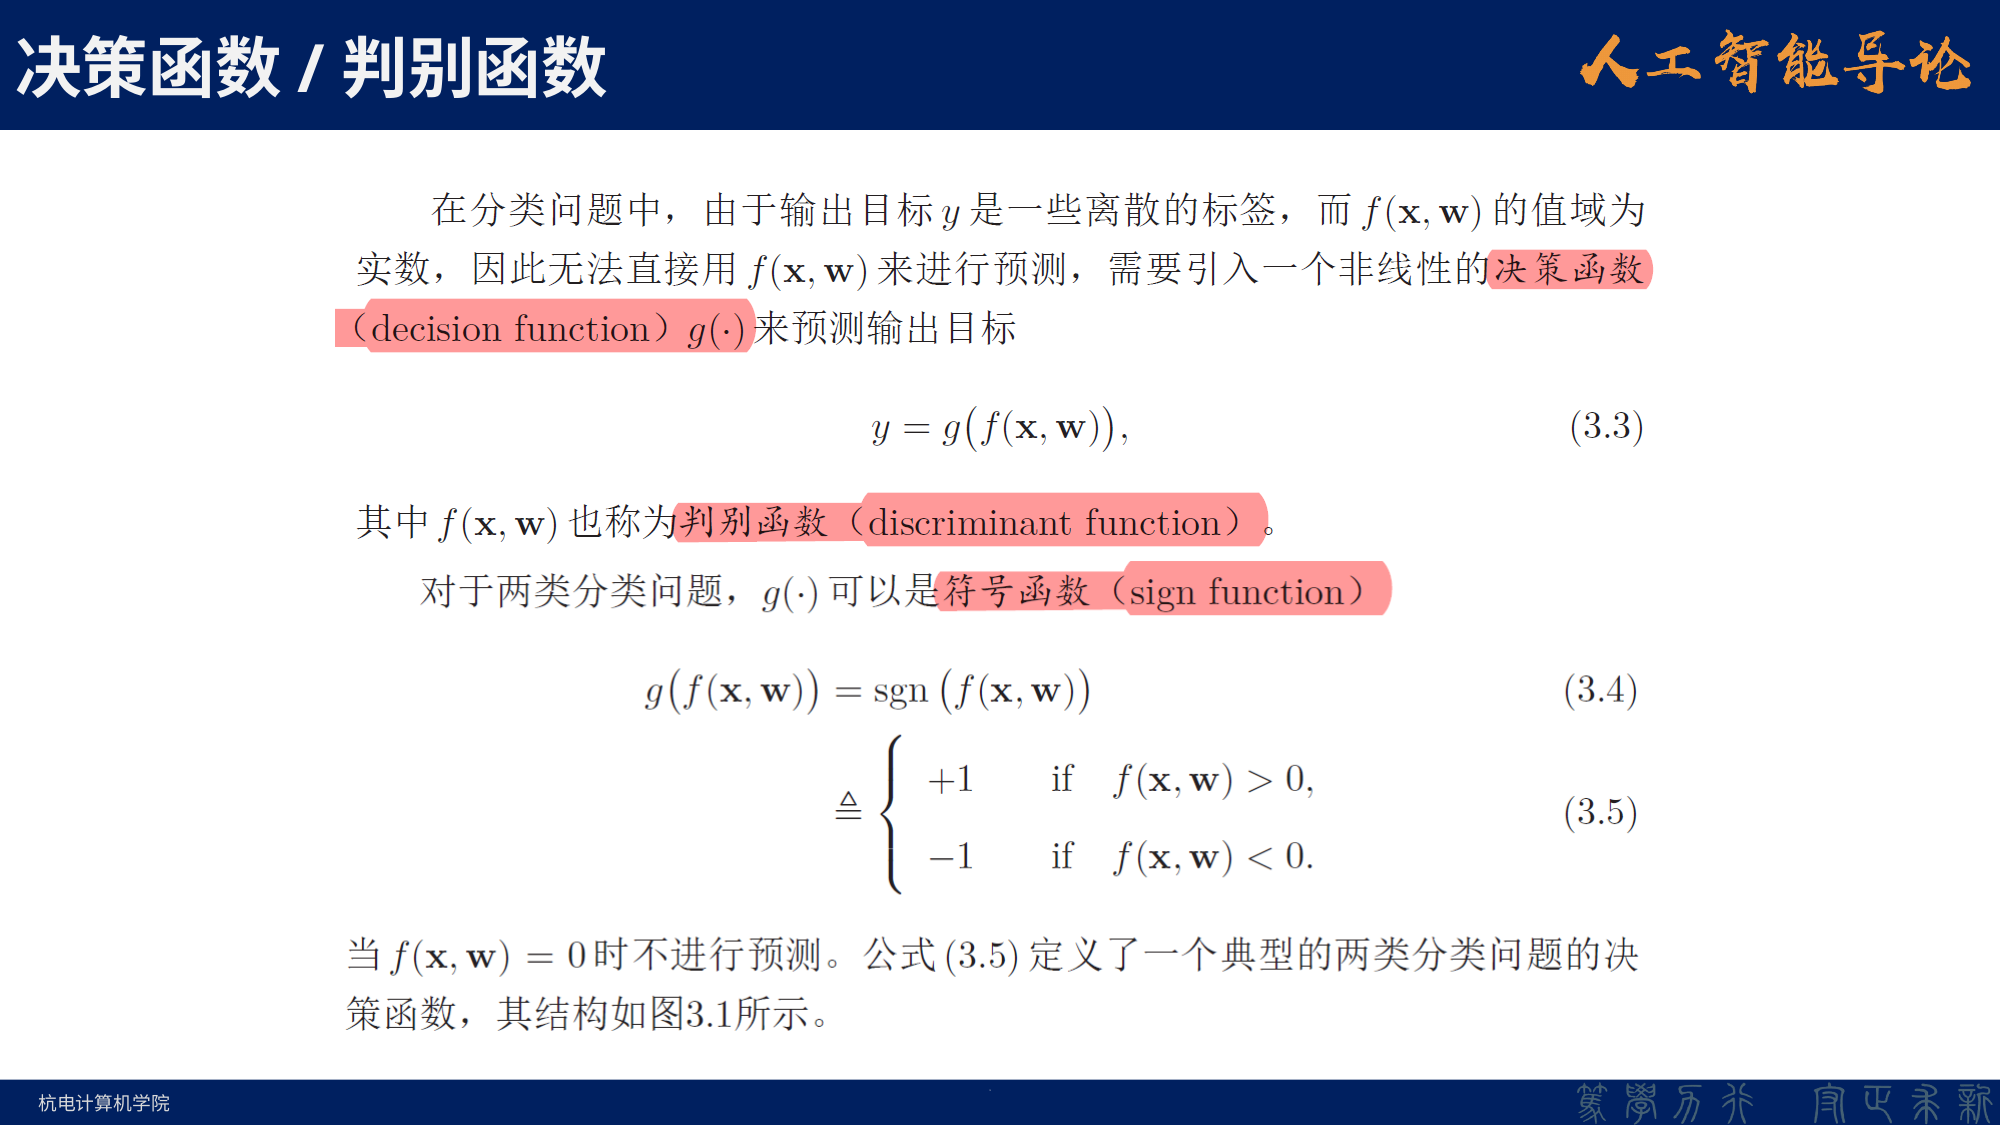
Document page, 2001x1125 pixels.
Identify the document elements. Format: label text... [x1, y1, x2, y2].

title 决策函数/判别函数 [0, 9, 2000, 122]
picture [334, 174, 1666, 551]
picture [334, 555, 1666, 1049]
